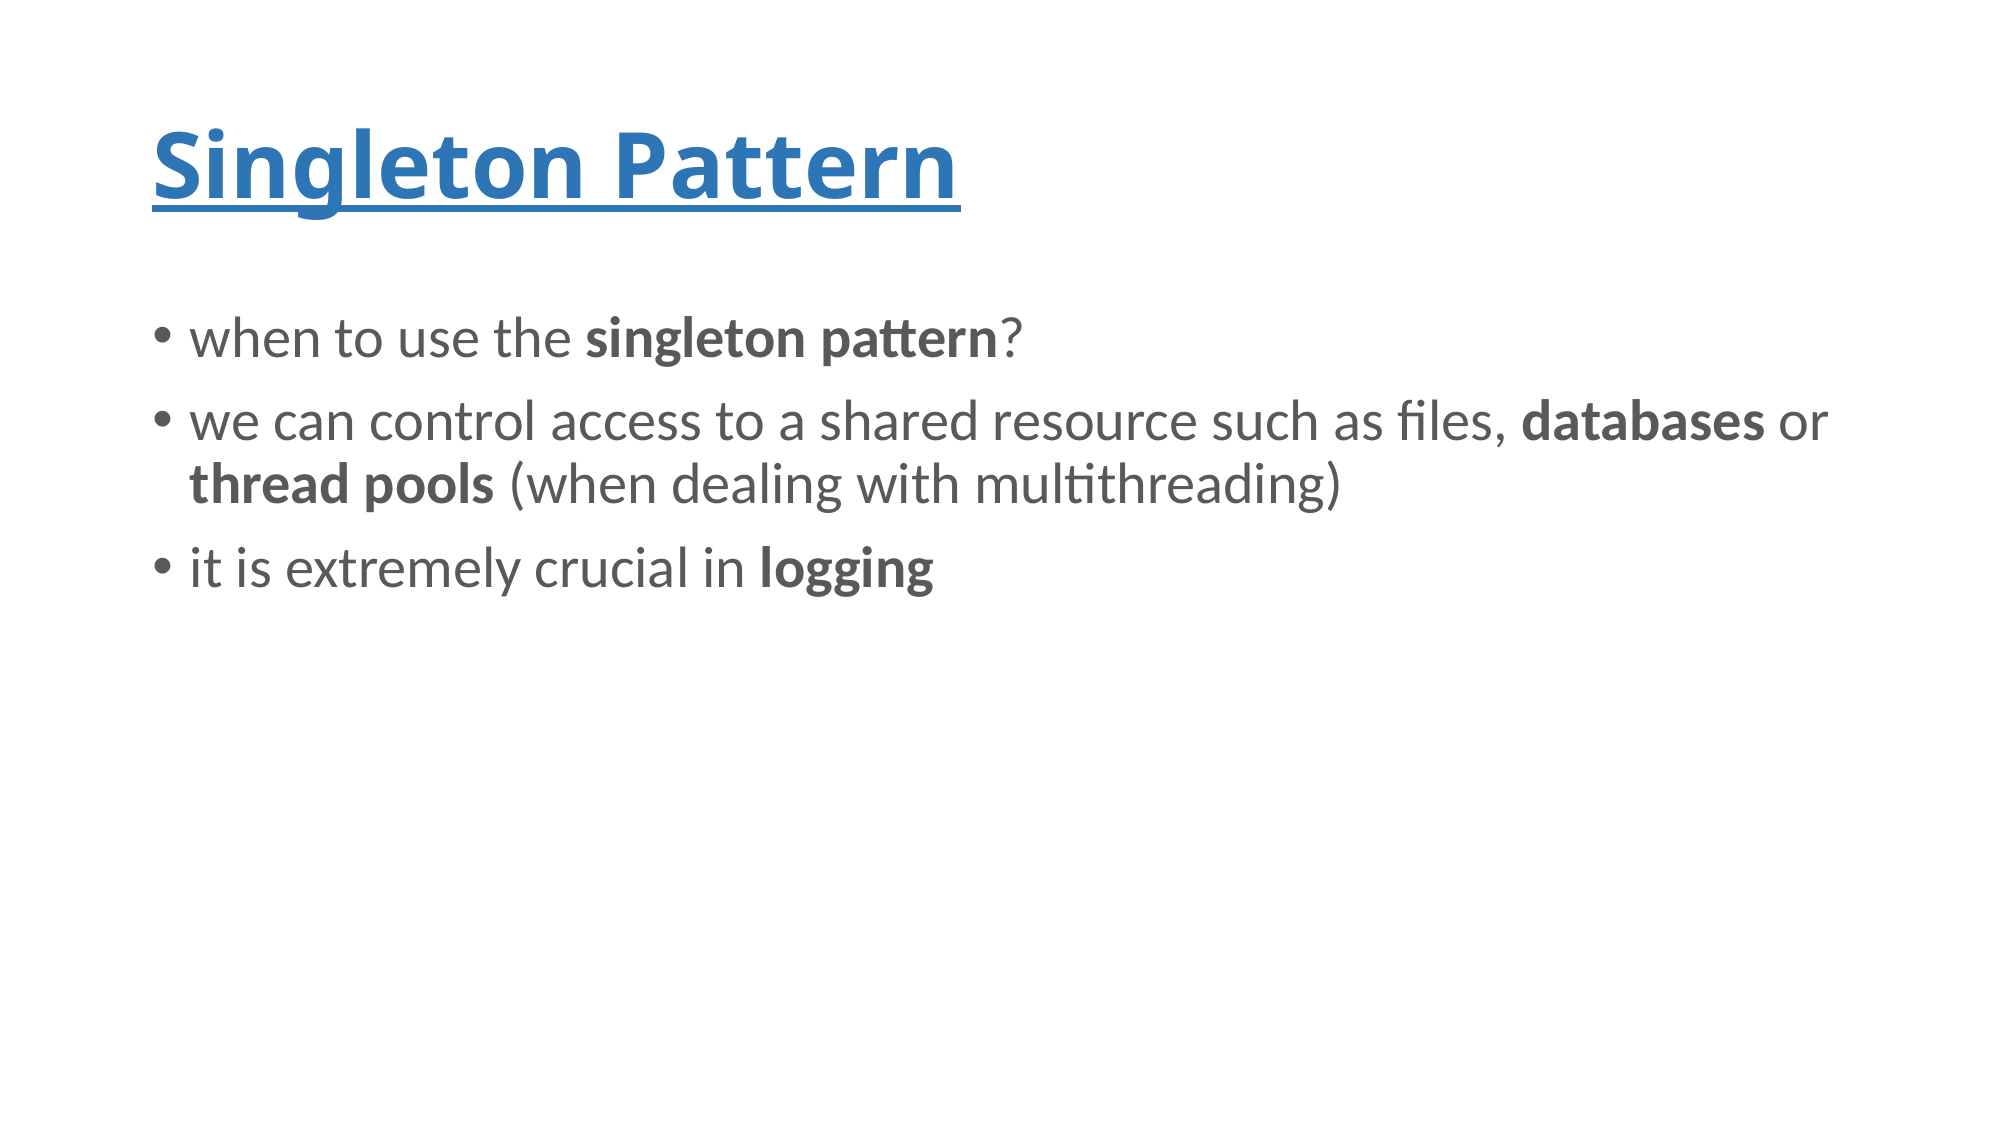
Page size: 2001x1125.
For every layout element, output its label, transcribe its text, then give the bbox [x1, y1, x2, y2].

title Singleton Pattern [137, 59, 1863, 278]
list when to use the singleton pattern? we can control access to a shared resource such as files, databases or thread pools (when dealing with multithreading) it is extremely crucial in logging [137, 299, 1863, 1100]
